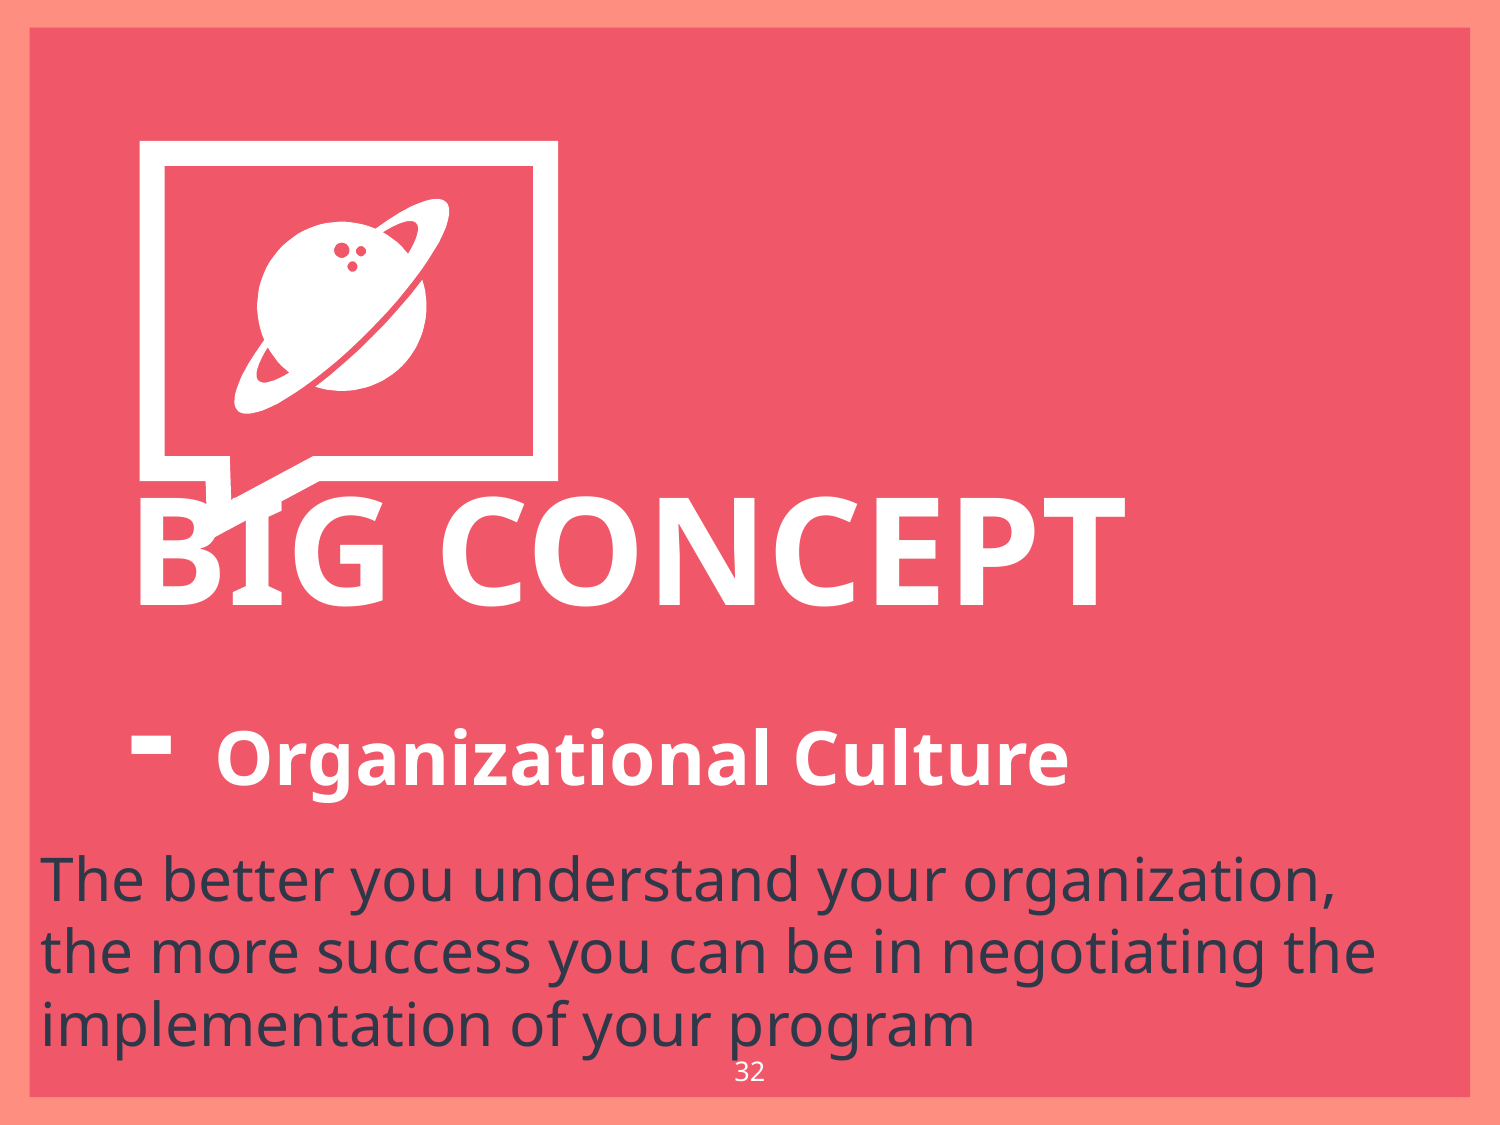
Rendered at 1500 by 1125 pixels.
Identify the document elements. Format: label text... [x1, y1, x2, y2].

title BIG CONCEPT - Organizational Culture [112, 508, 1217, 763]
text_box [234, 198, 450, 414]
text_box [152, 153, 546, 521]
slide_number ‹#› [705, 1038, 795, 1125]
subtitle The better you understand your organization, the more success you can be in negotiating the implementation of your program [25, 825, 1463, 943]
